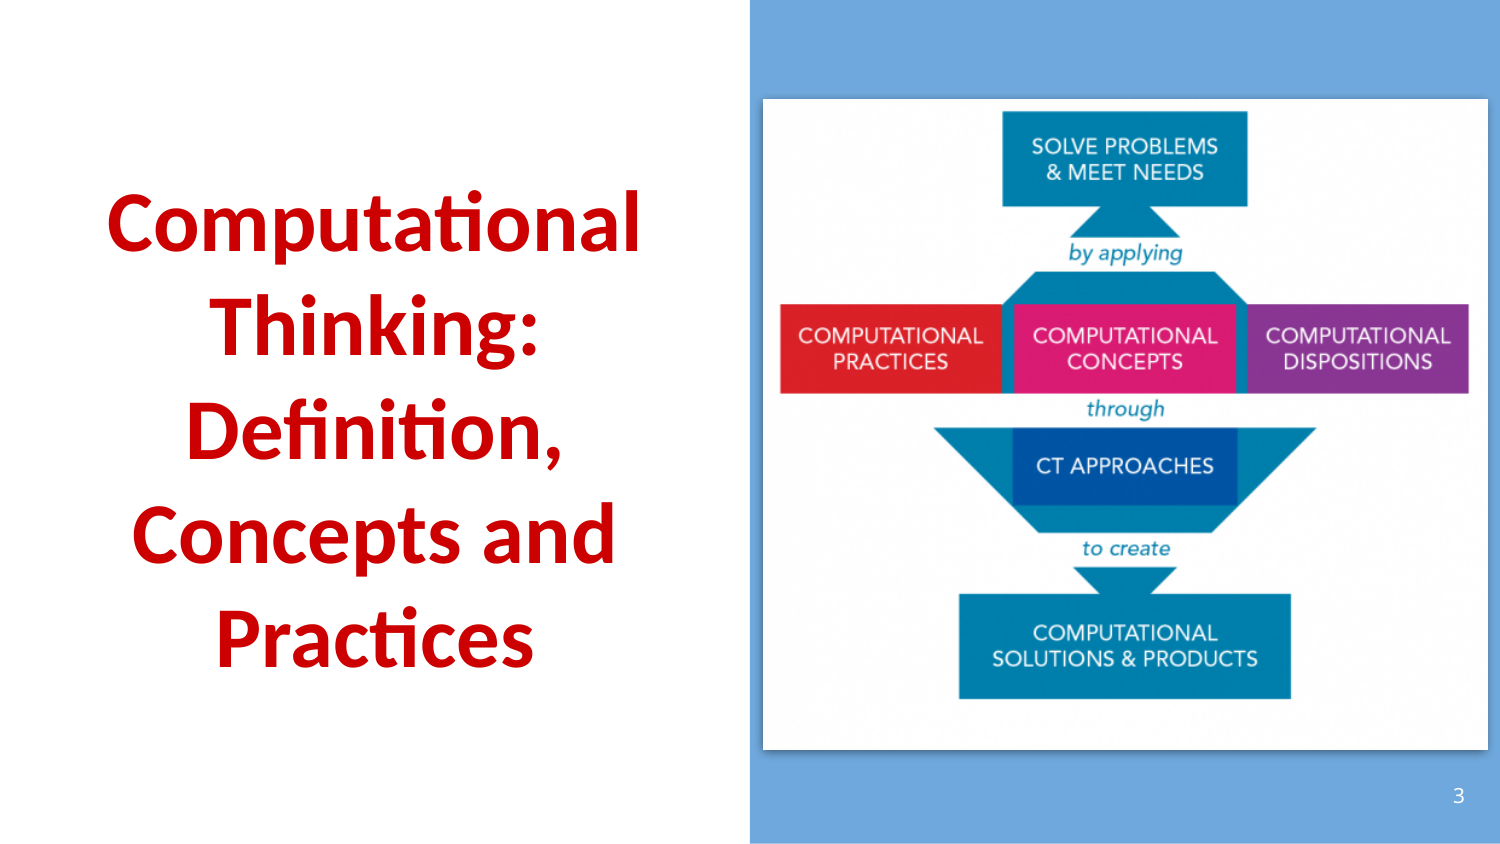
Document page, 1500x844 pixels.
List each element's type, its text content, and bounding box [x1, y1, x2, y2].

picture [763, 99, 1488, 751]
title Computational Thinking: Definition, Concepts and Practices [43, 145, 708, 700]
slide_number ‹#› [1389, 764, 1480, 830]
